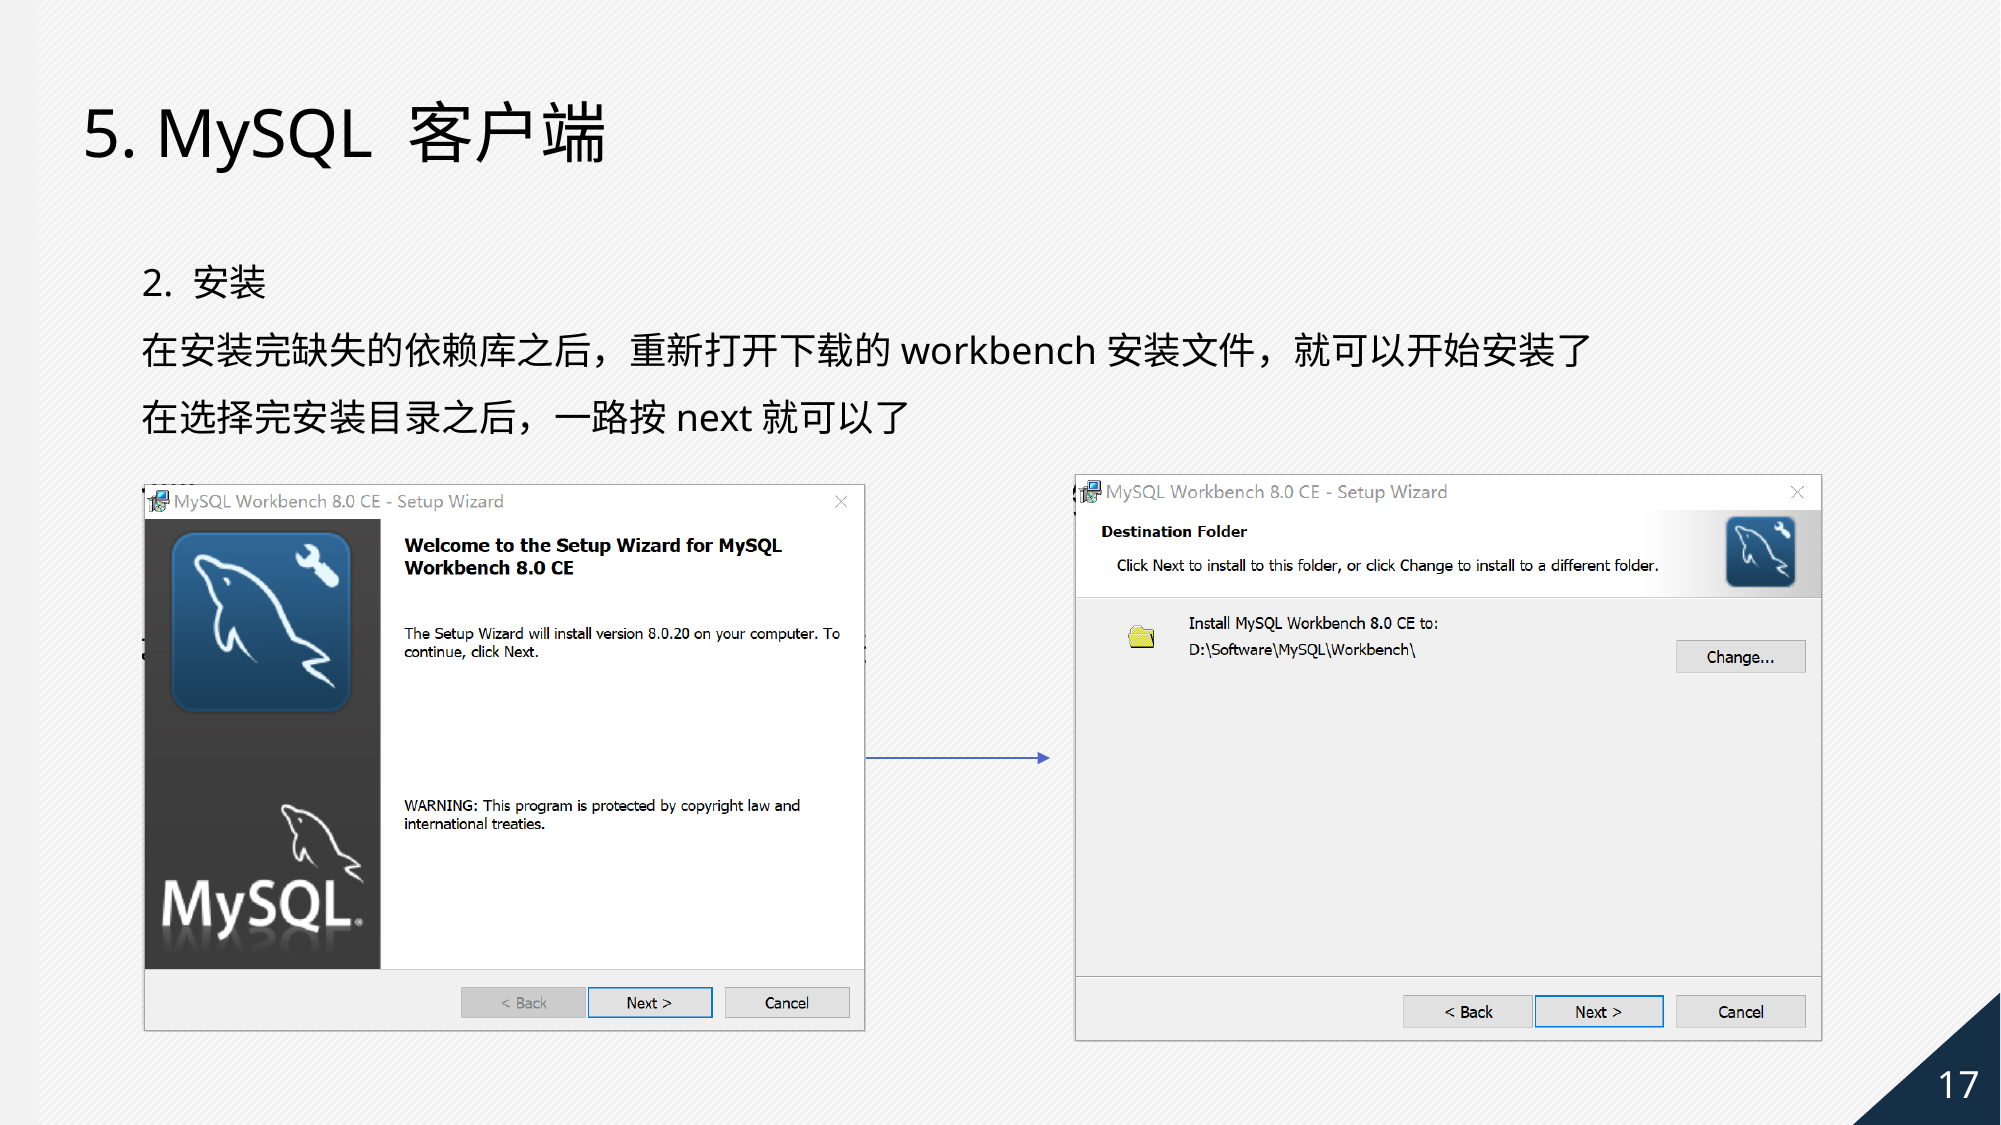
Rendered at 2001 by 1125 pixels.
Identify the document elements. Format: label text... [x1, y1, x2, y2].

slide_number 17 [1928, 1053, 1989, 1120]
text_box 5. MySQL 客户端 [74, 83, 616, 179]
text_box 2. 安装 在安装完缺失的依赖库之后，重新打开下载的workbench安装文件，就可以开始安装了 在选择完安装目录之后，一路按next就可以了 [134, 229, 1602, 447]
picture [39, 0, 2001, 1125]
text_box [867, 751, 1051, 765]
